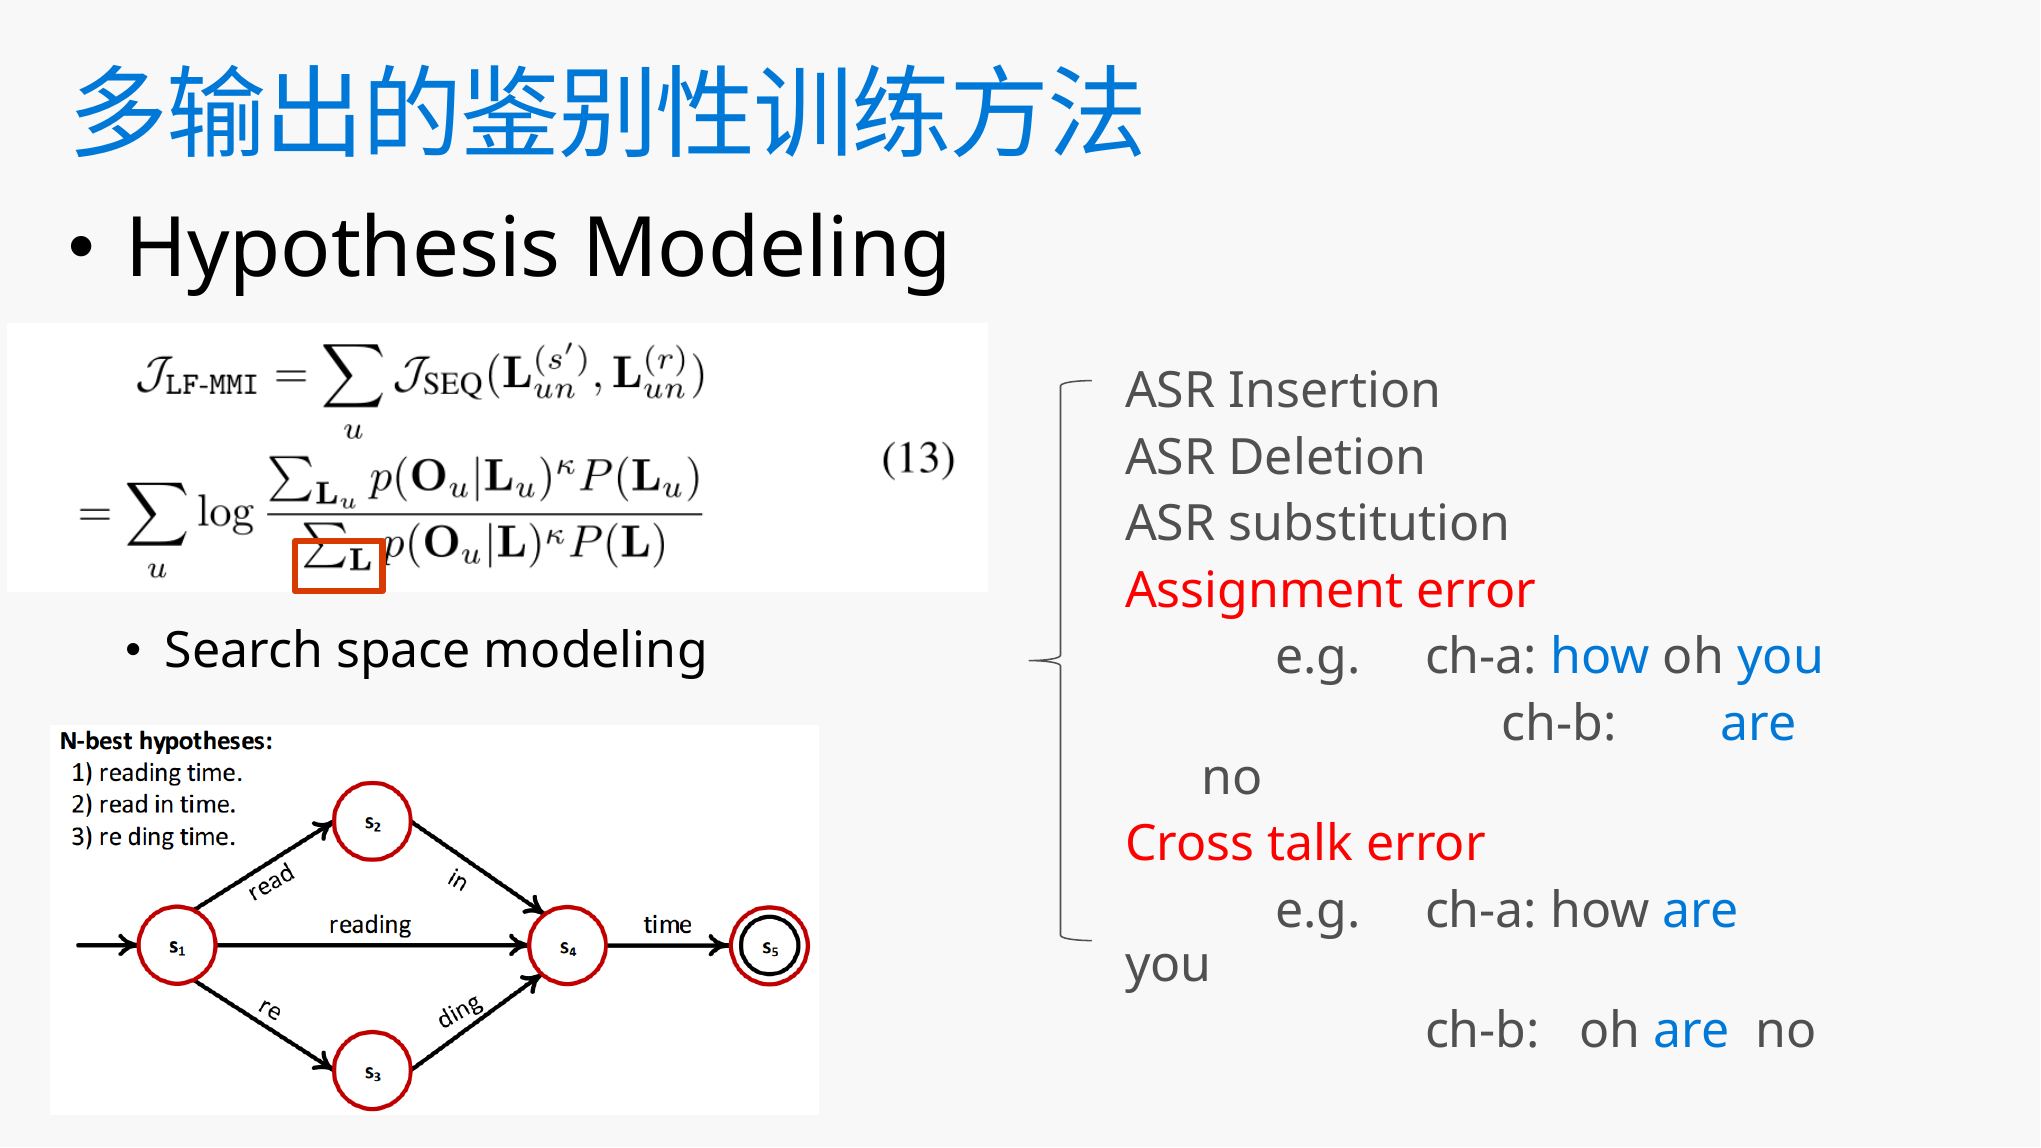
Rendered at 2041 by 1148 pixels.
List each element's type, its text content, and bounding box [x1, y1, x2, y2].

picture [7, 323, 988, 592]
picture [50, 725, 819, 1116]
text_box [1028, 379, 1092, 942]
text_box ASR Insertion ASR Deletion ASR substitution Assignment error e.g. ch-a: how oh you ch-b: are no Cross talk error e.g. ch-a: how are you ch-b: oh are no [1095, 340, 1858, 1083]
title 多输出的鉴别性训练方法 [45, 48, 1996, 199]
list Hypothesis Modeling Search space modeling [45, 199, 1996, 712]
